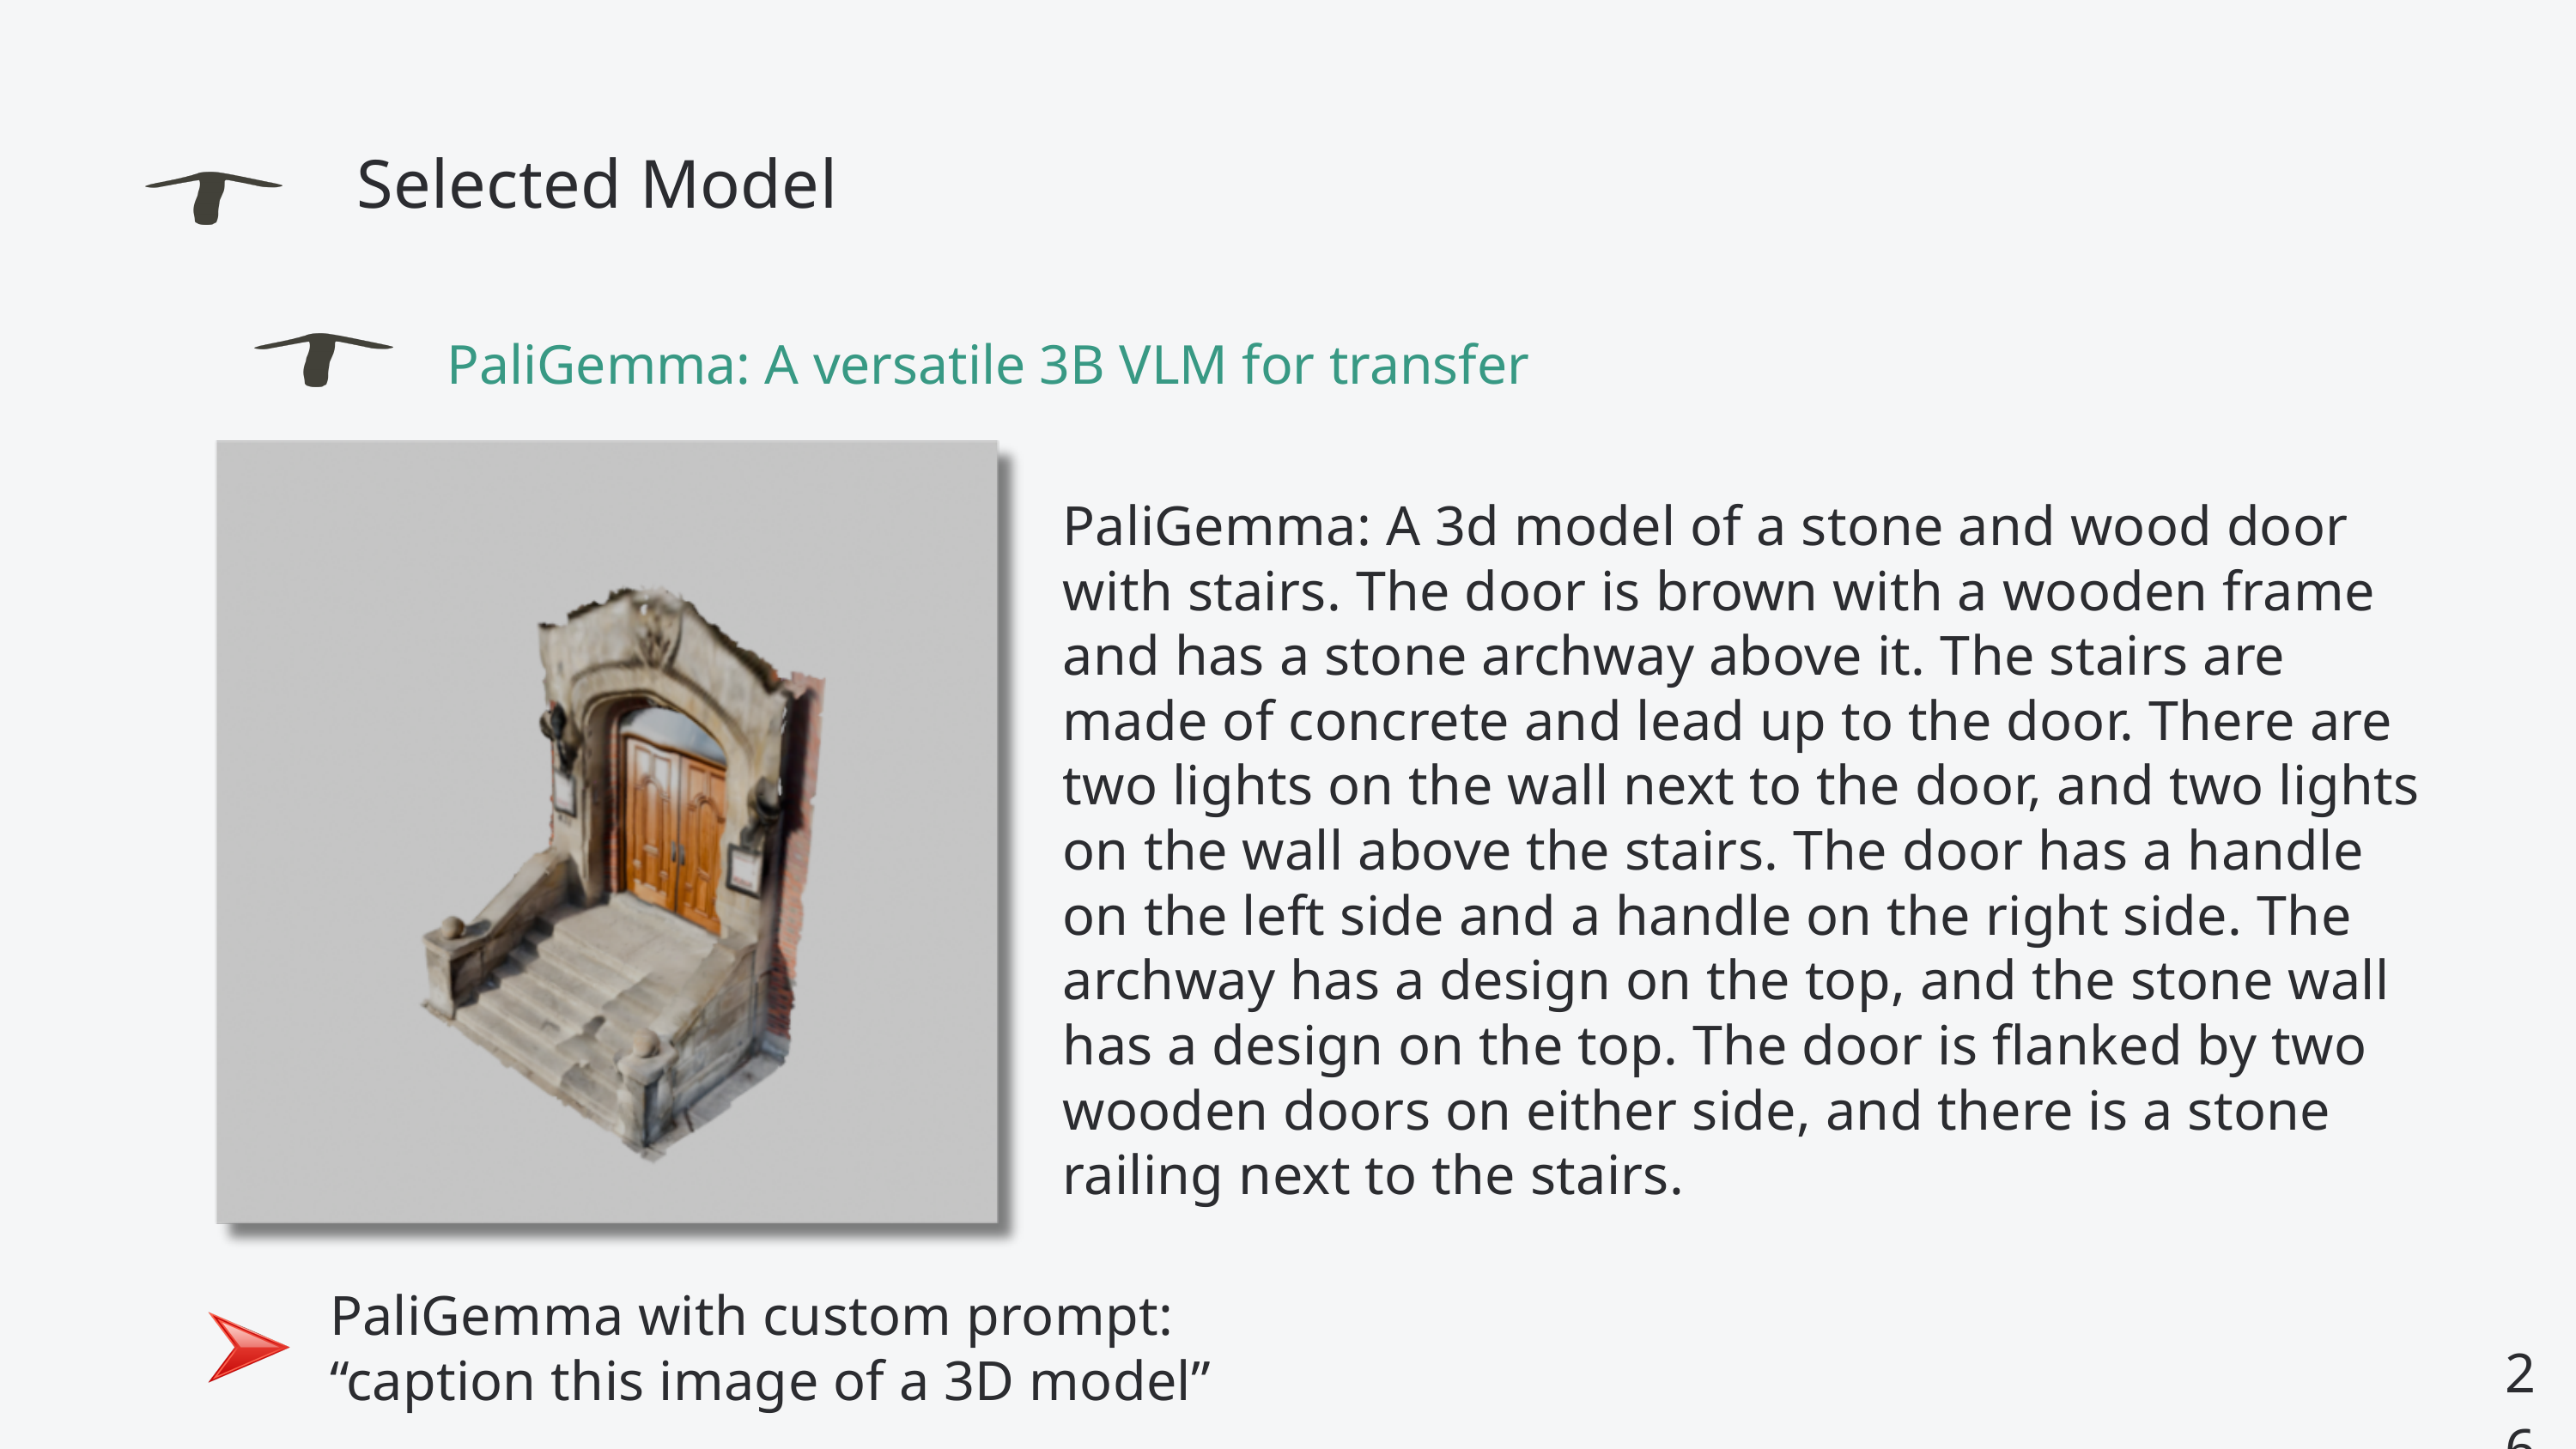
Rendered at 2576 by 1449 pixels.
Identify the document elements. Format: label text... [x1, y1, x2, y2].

text_box PaliGemma: A versatile 3B VLM for transfer [447, 319, 1989, 395]
text_box [208, 1312, 290, 1383]
text_box [144, 172, 283, 225]
text_box Selected Model [356, 161, 1859, 222]
text_box PaliGemma with custom prompt: “caption this image of a 3D model” [330, 1281, 1283, 1412]
text_box [214, 440, 1028, 1254]
text_box [253, 333, 394, 387]
text_box PaliGemma: A 3d model of a stone and wood door with stairs. The door is brown with a wooden frame and has a stone archway above it. The stairs are made of concrete and lead up to the door. There are two lights on the wall next to the door, and two lights on the wall above the stairs. The door has a handle on the left side and a handle on the right side. The archway has a design on the top, and the stone wall has a design on the top. The door is flanked by two wooden doors on either side, and there is a stone railing next to the stairs. [1062, 491, 2432, 1206]
text_box 26 [2494, 1327, 2549, 1449]
